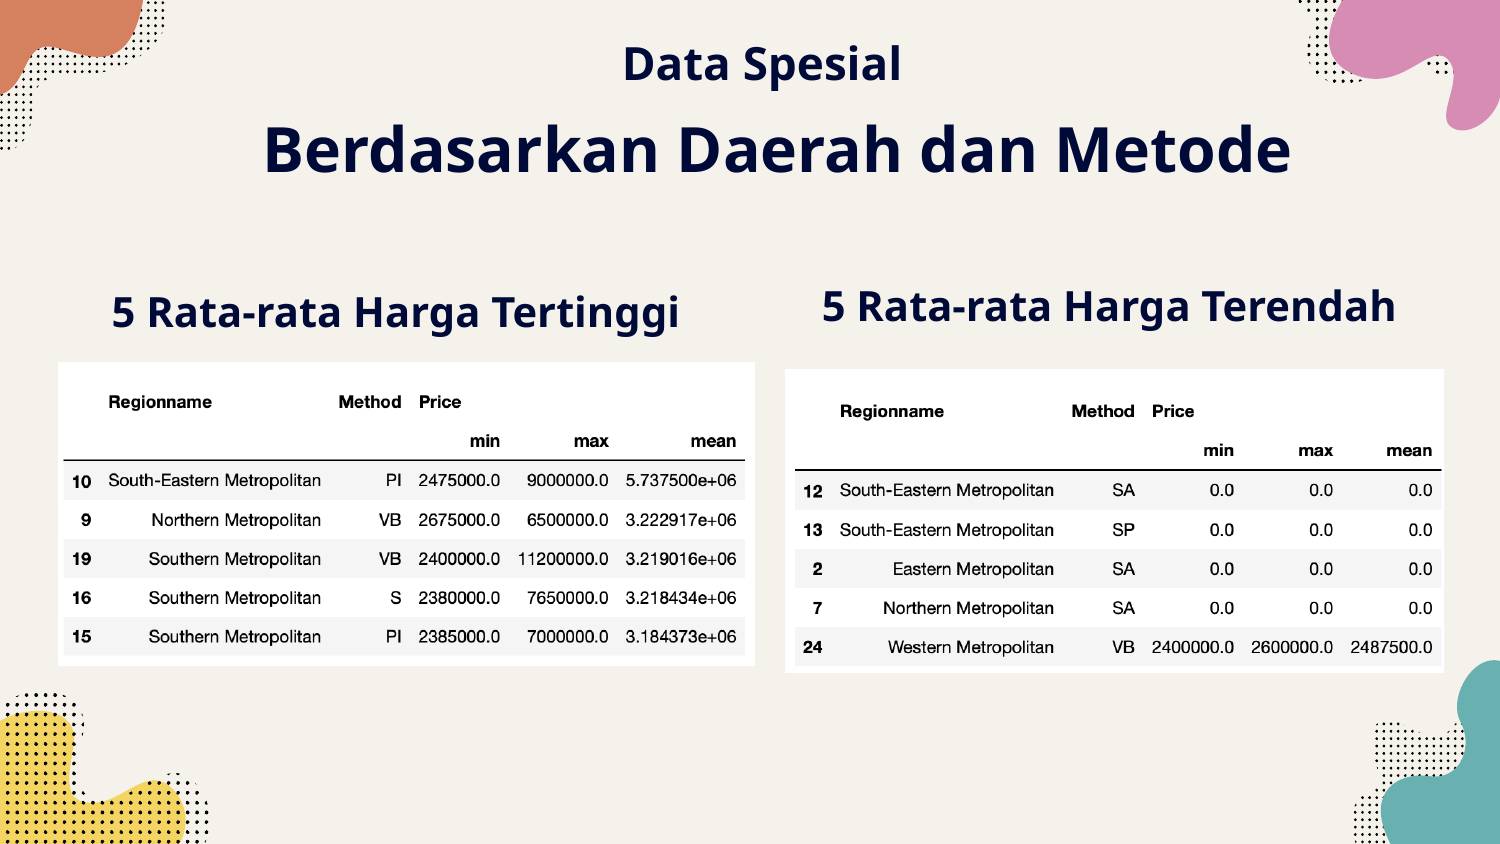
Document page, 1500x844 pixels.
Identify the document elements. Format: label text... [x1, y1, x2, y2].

picture [785, 369, 1444, 673]
title 5 Rata-rata Harga Tertinggi [70, 271, 722, 360]
title 5 Rata-rata Harga Terendah [784, 264, 1435, 369]
title Berdasarkan Daerah dan Metode [186, 94, 1370, 192]
picture [57, 362, 755, 666]
title Data Spesial [450, 19, 1074, 91]
